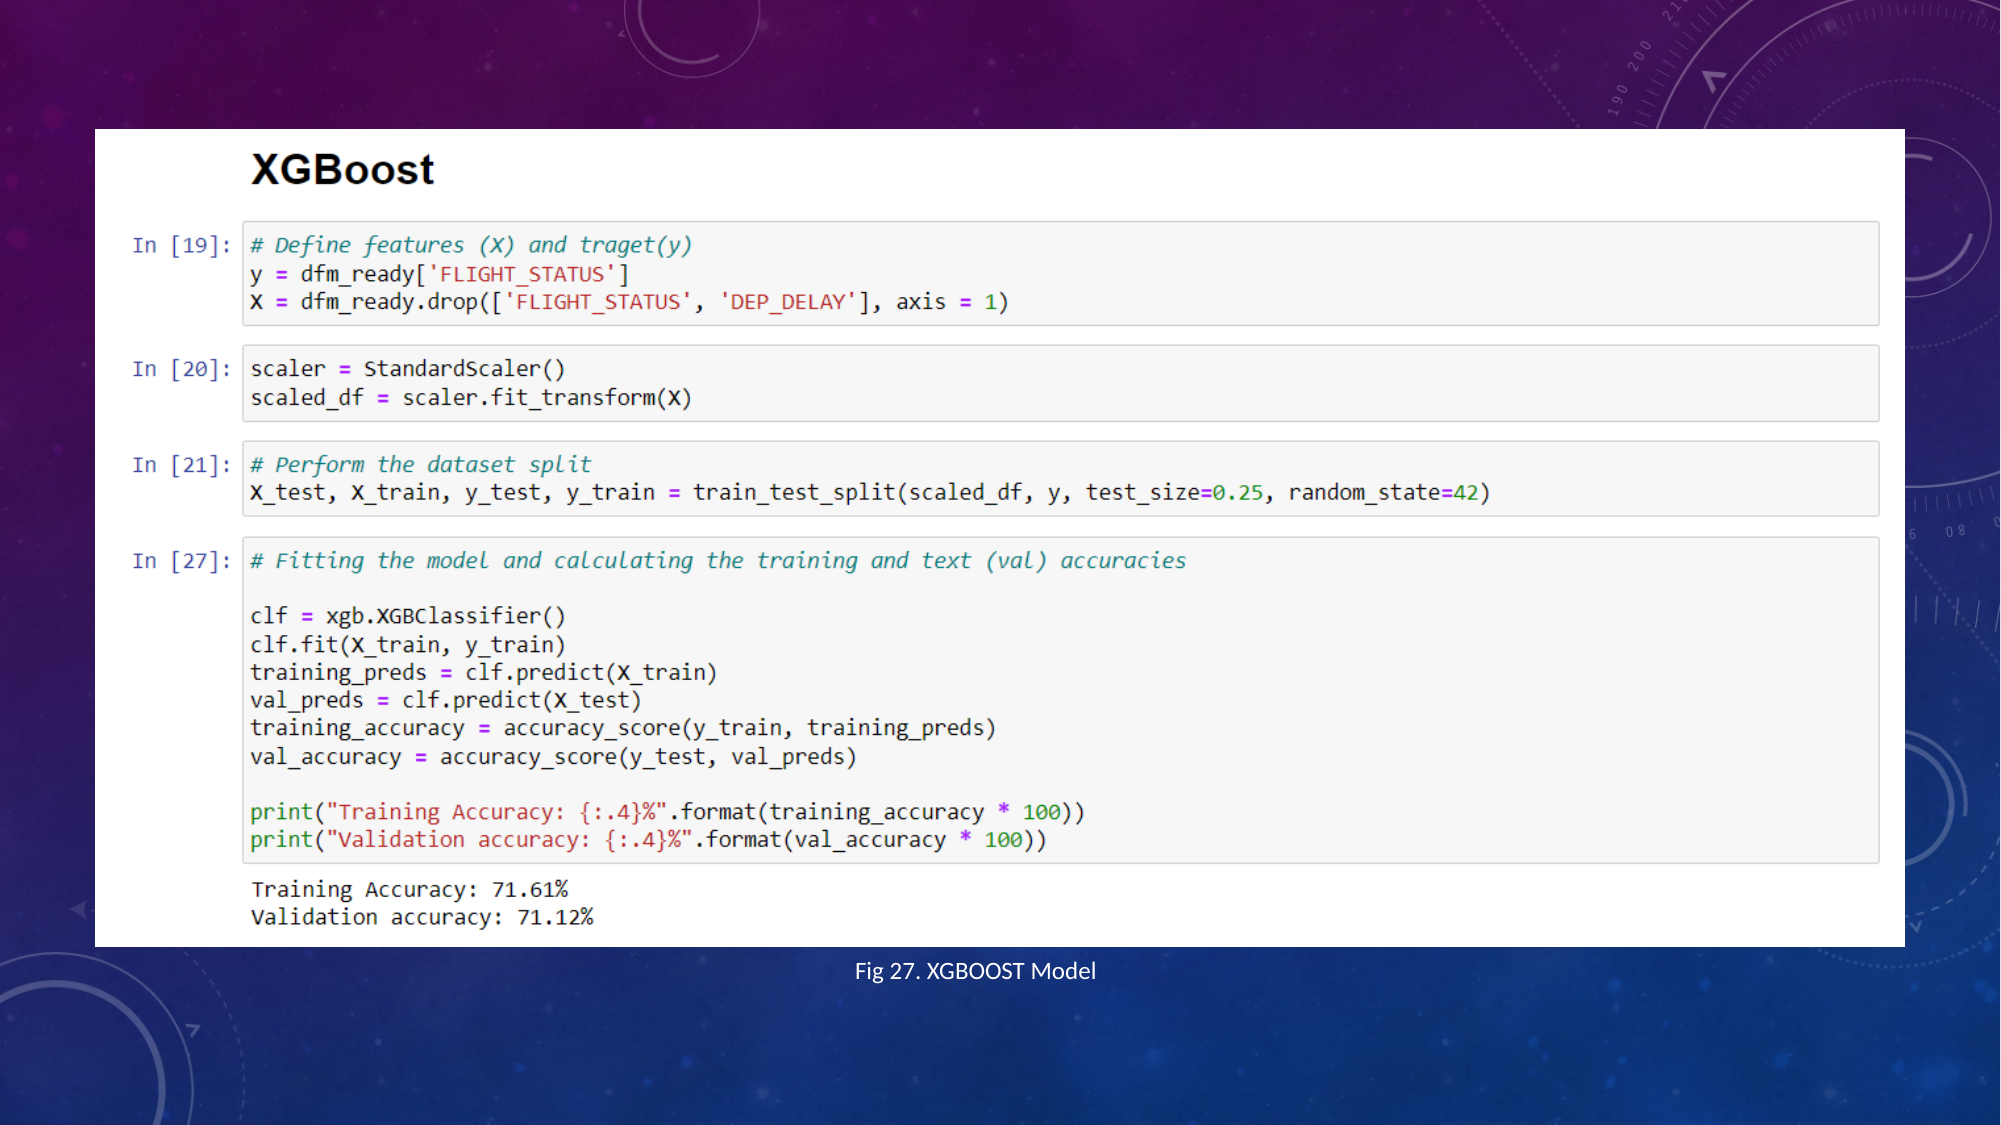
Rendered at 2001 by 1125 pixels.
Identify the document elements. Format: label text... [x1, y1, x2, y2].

text_box Fig 27. XGBOOST Model [840, 961, 1600, 992]
picture [0, 0, 2001, 1125]
